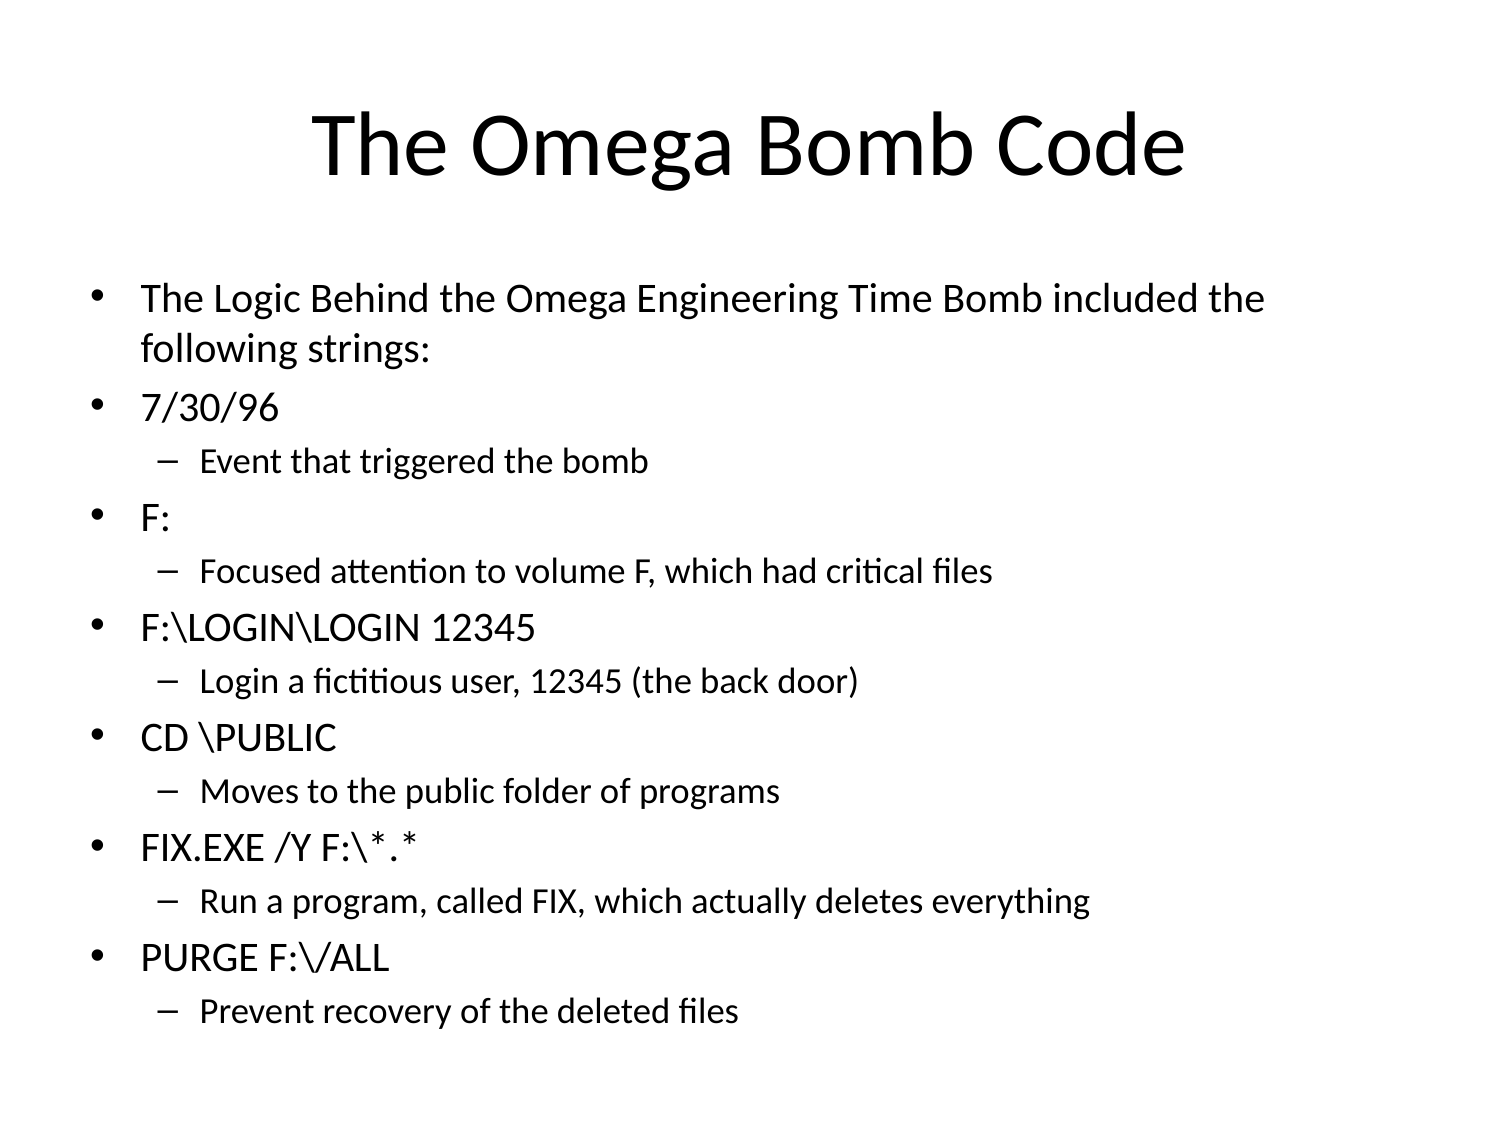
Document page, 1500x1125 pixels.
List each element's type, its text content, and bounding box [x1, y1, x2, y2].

list The Logic Behind the Omega Engineering Time Bomb included the following strings: 7/30/96 Event that triggered the bomb F: Focused attention to volume F, which had critical files F:\LOGIN\LOGIN 12345 Login a fictitious user, 12345 (the back door) CD \PUBLIC Moves to the public folder of programs FIX.EXE /Y F:\*.* Run a program, called FIX, which actually deletes everything PURGE F:\/ALL Prevent recovery of the deleted files [75, 262, 1425, 1050]
title The Omega Bomb Code [75, 45, 1425, 233]
